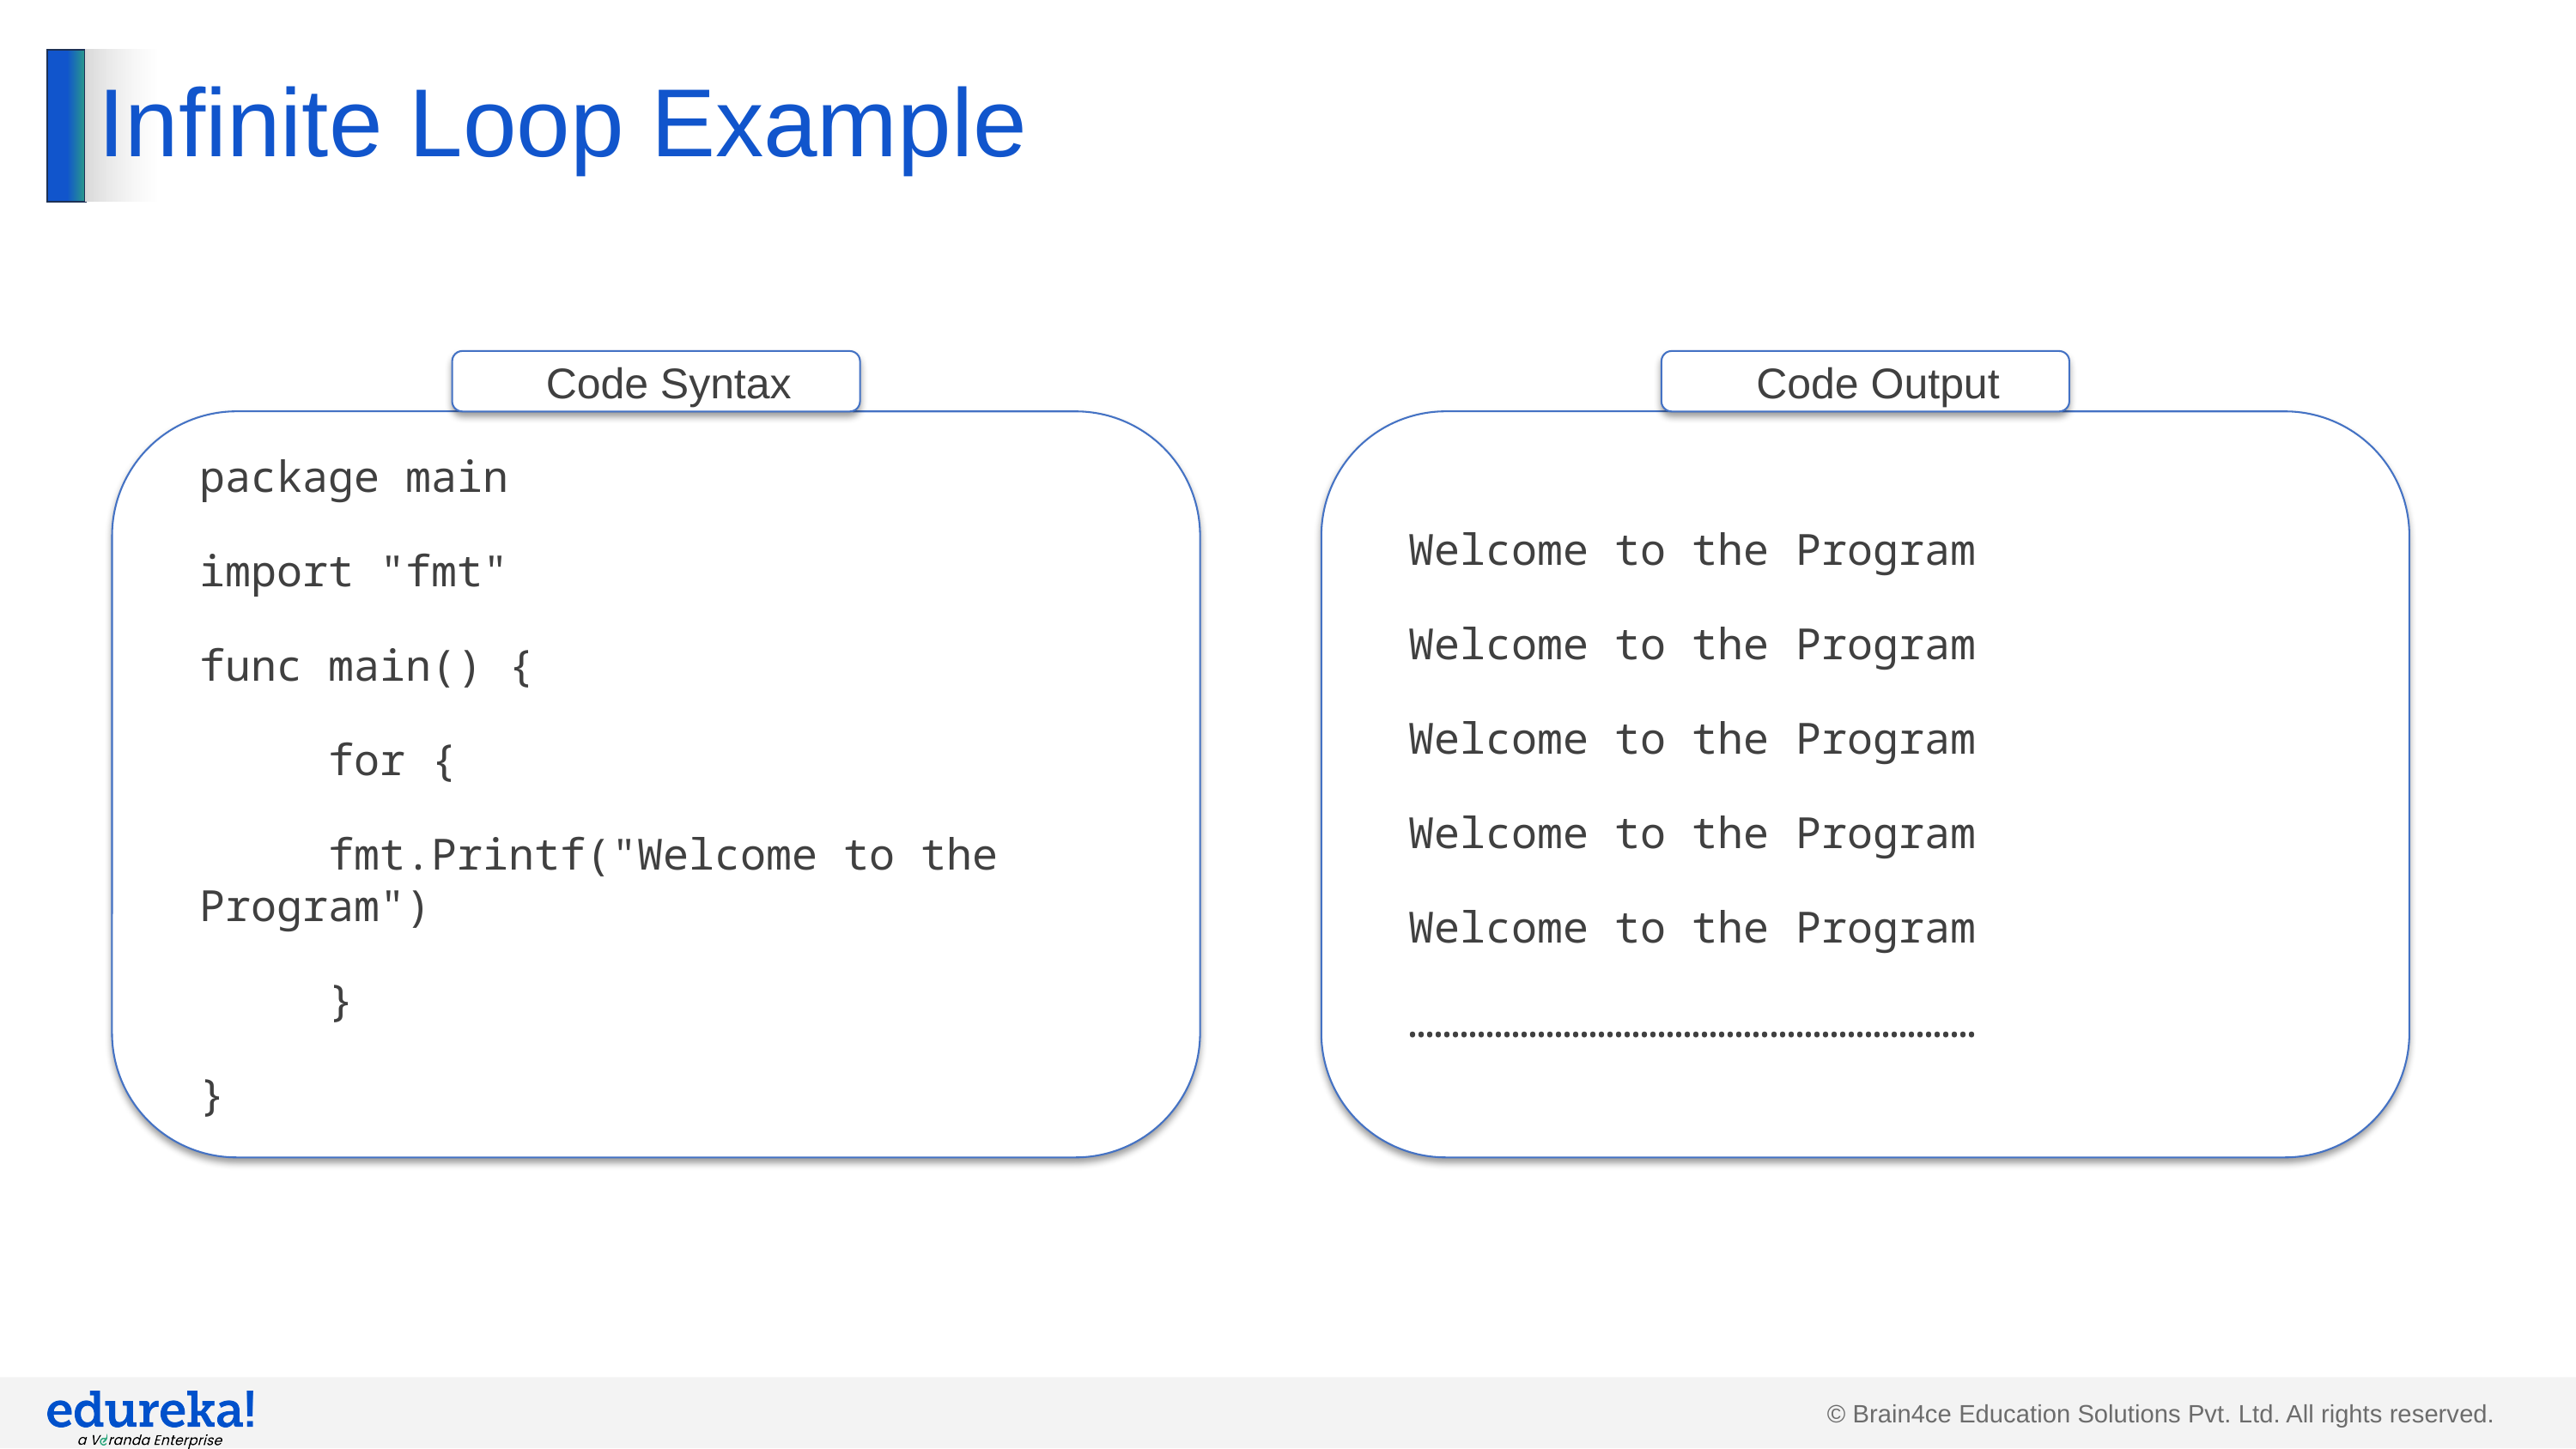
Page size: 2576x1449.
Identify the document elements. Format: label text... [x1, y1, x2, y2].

text_box Welcome to the Program Welcome to the Program Welcome to the Program Welcome to the Program Welcome to the Program ………………………………………………………… [1321, 411, 2409, 1158]
text_box Code Syntax [452, 350, 860, 412]
title Infinite Loop Example [85, 49, 2491, 202]
picture [47, 1391, 253, 1449]
text_box package main import "fmt" func main() { for { fmt.Printf("Welcome to the Program") } } [112, 411, 1200, 1158]
text_box Code Output [1661, 350, 2069, 412]
